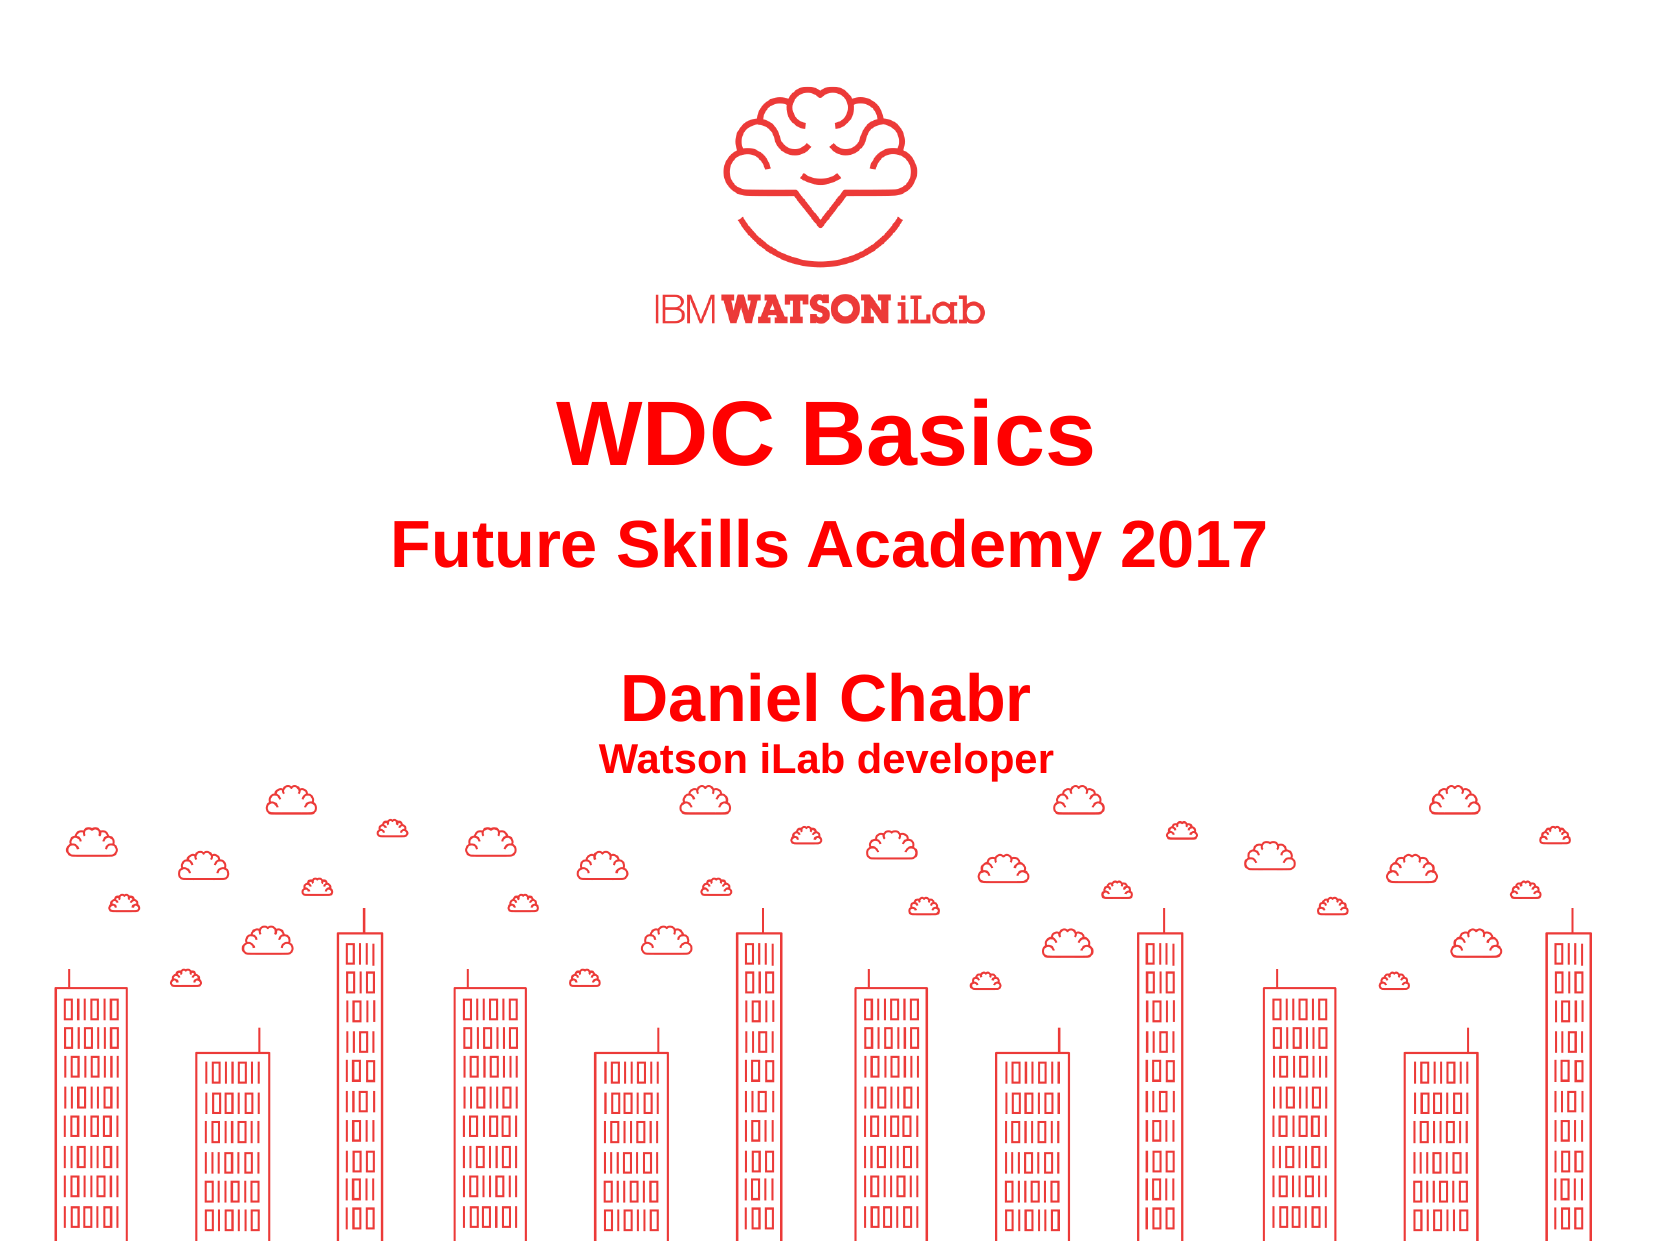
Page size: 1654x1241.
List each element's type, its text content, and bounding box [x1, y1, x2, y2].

title WDC Basics Future Skills Academy 2017 Daniel Chabr Watson iLab developer [82, 395, 1571, 821]
picture [0, 0, 1654, 1241]
